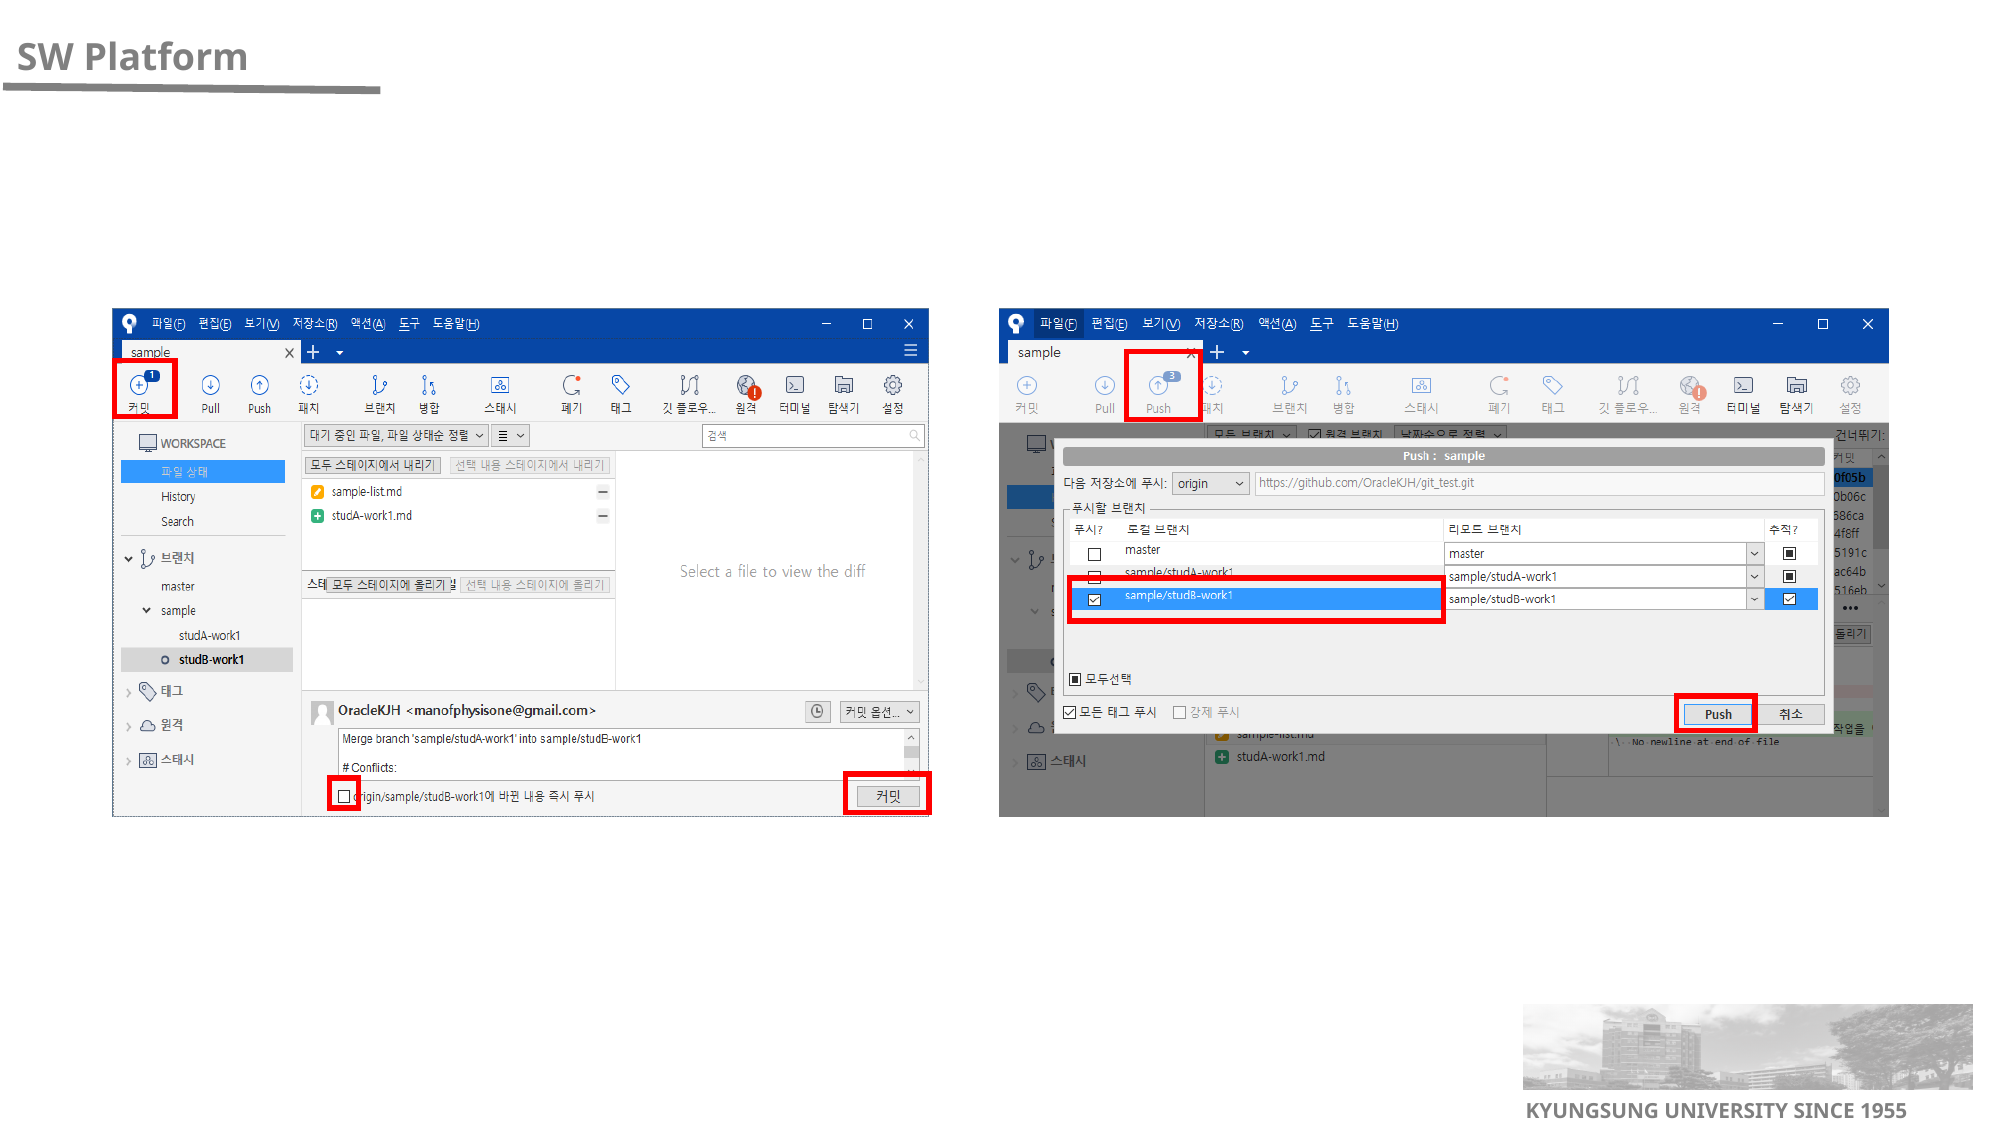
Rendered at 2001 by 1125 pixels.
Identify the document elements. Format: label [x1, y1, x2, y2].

text_box [112, 308, 930, 817]
text_box [999, 308, 1889, 817]
